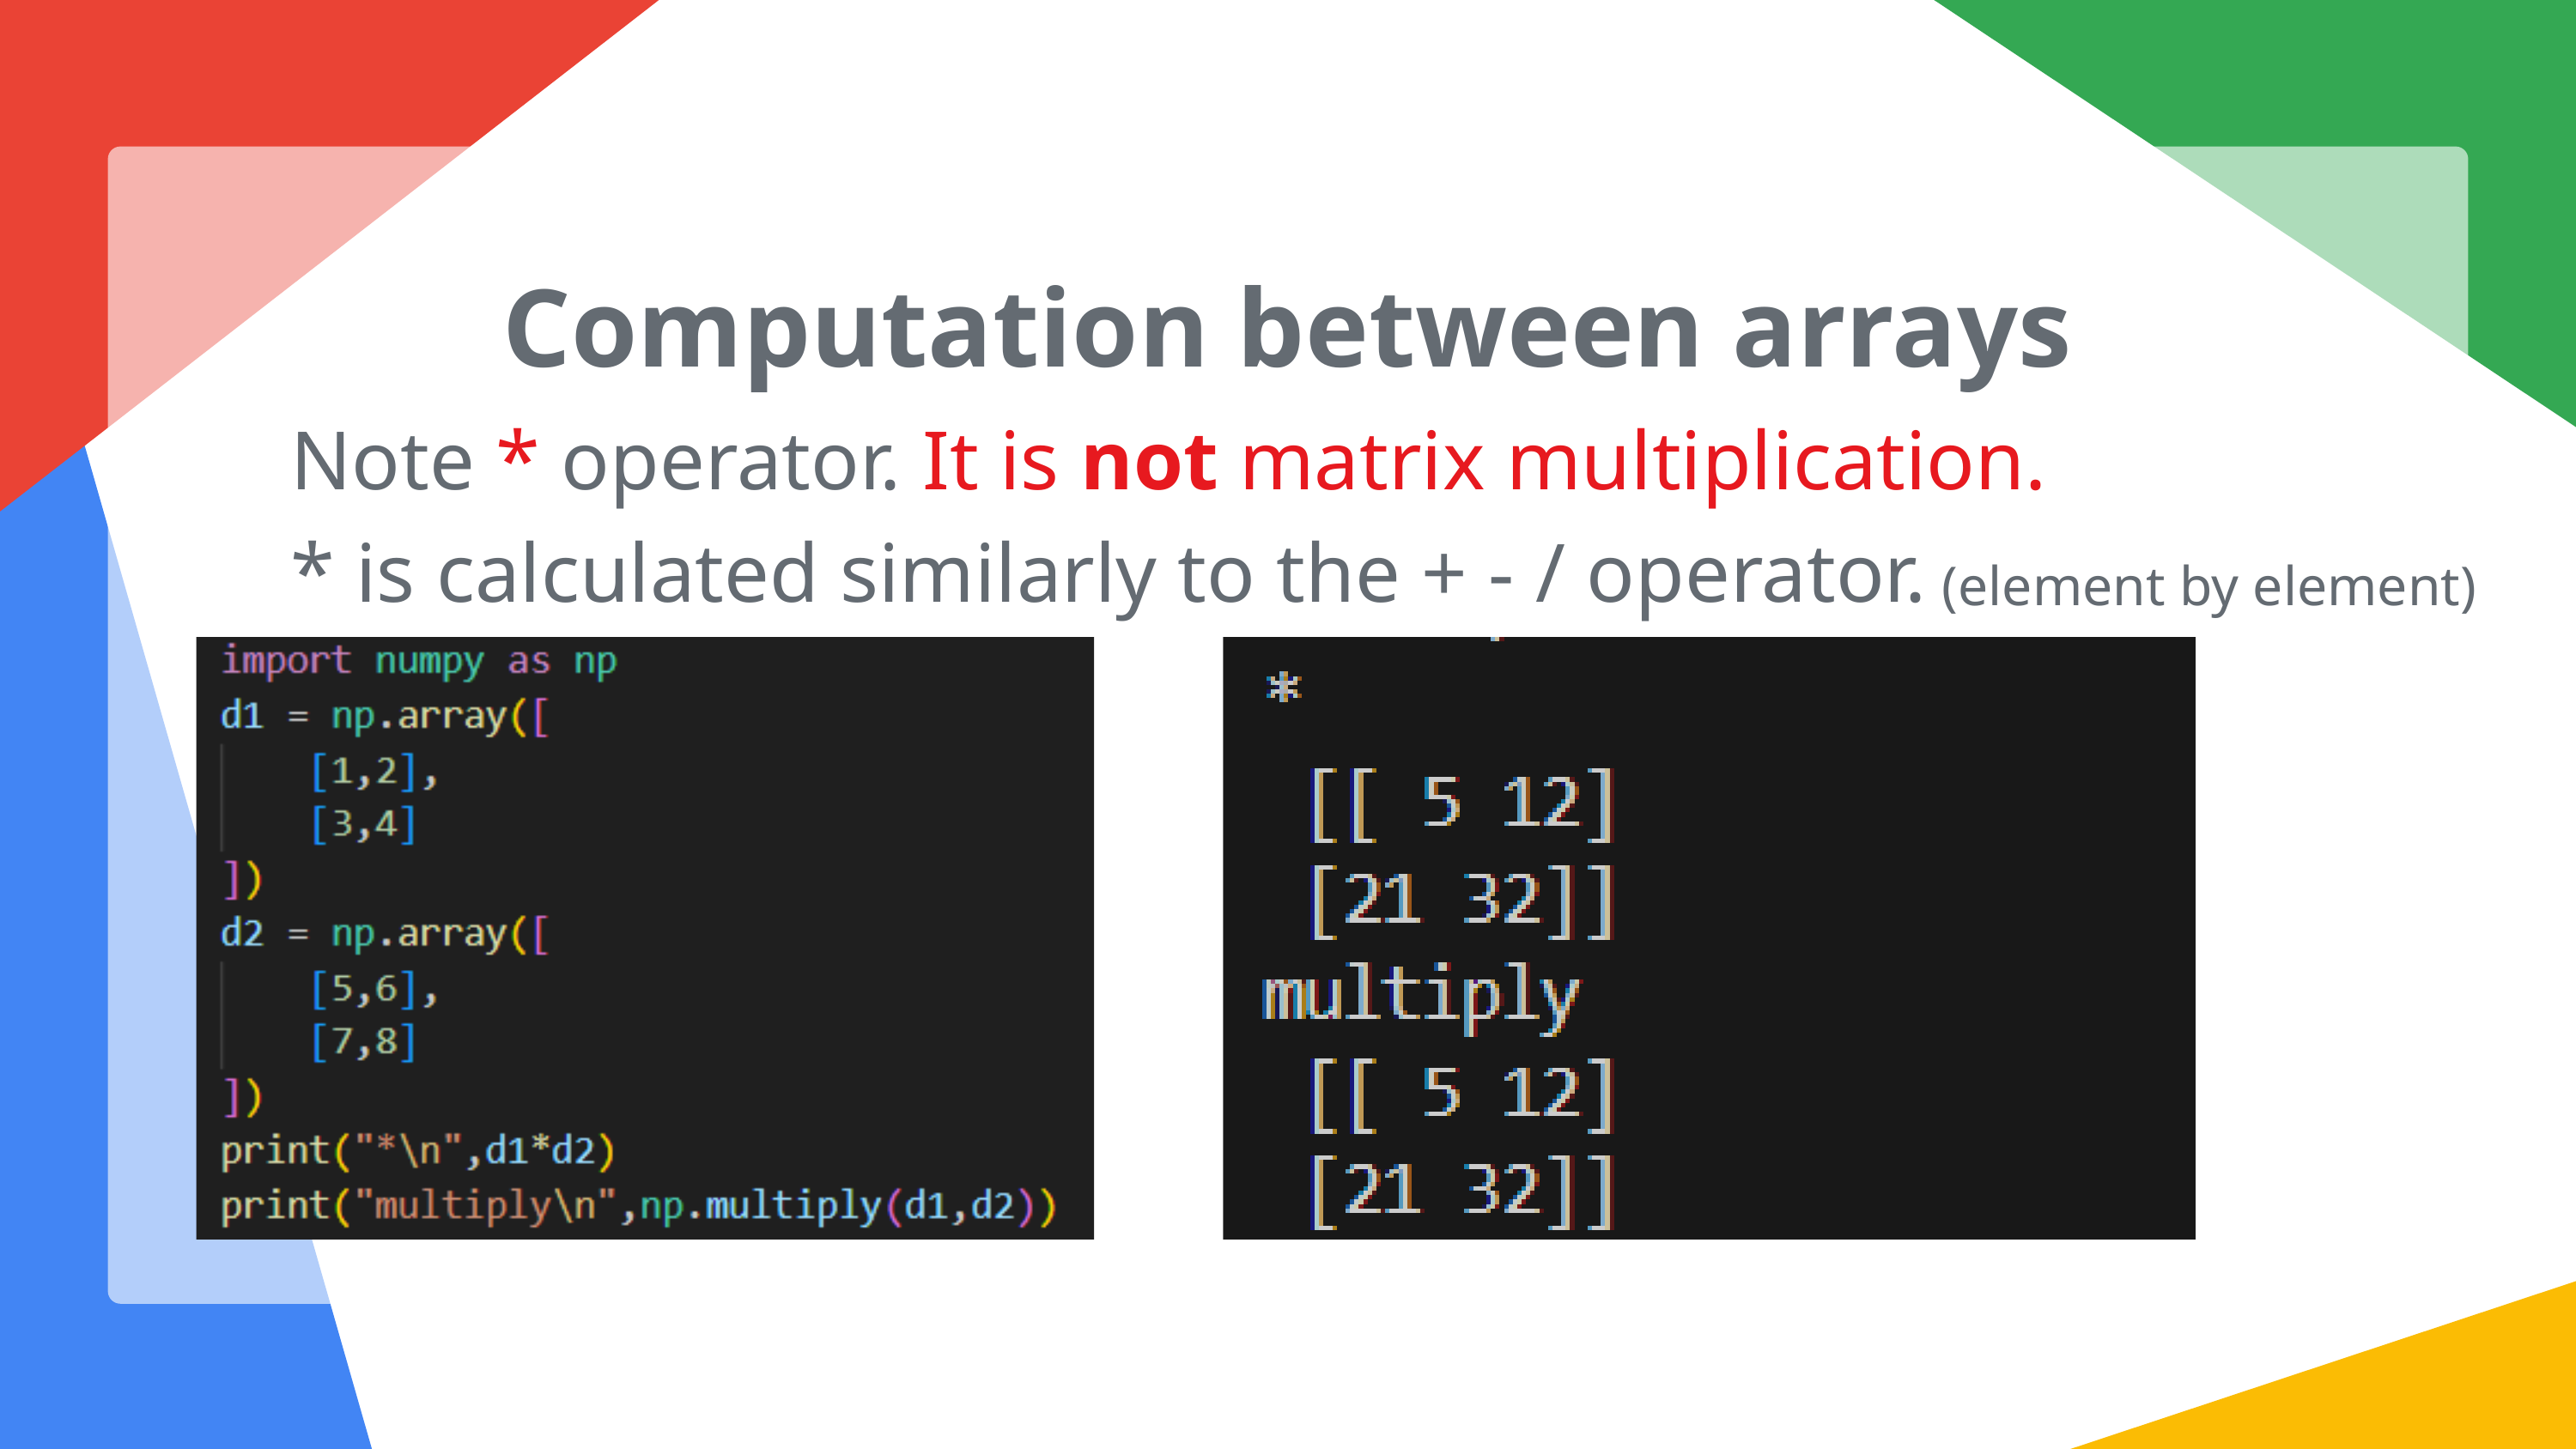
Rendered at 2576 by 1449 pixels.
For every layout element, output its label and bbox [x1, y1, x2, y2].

text_box [0, 0, 2576, 1449]
text_box [107, 146, 2469, 1304]
